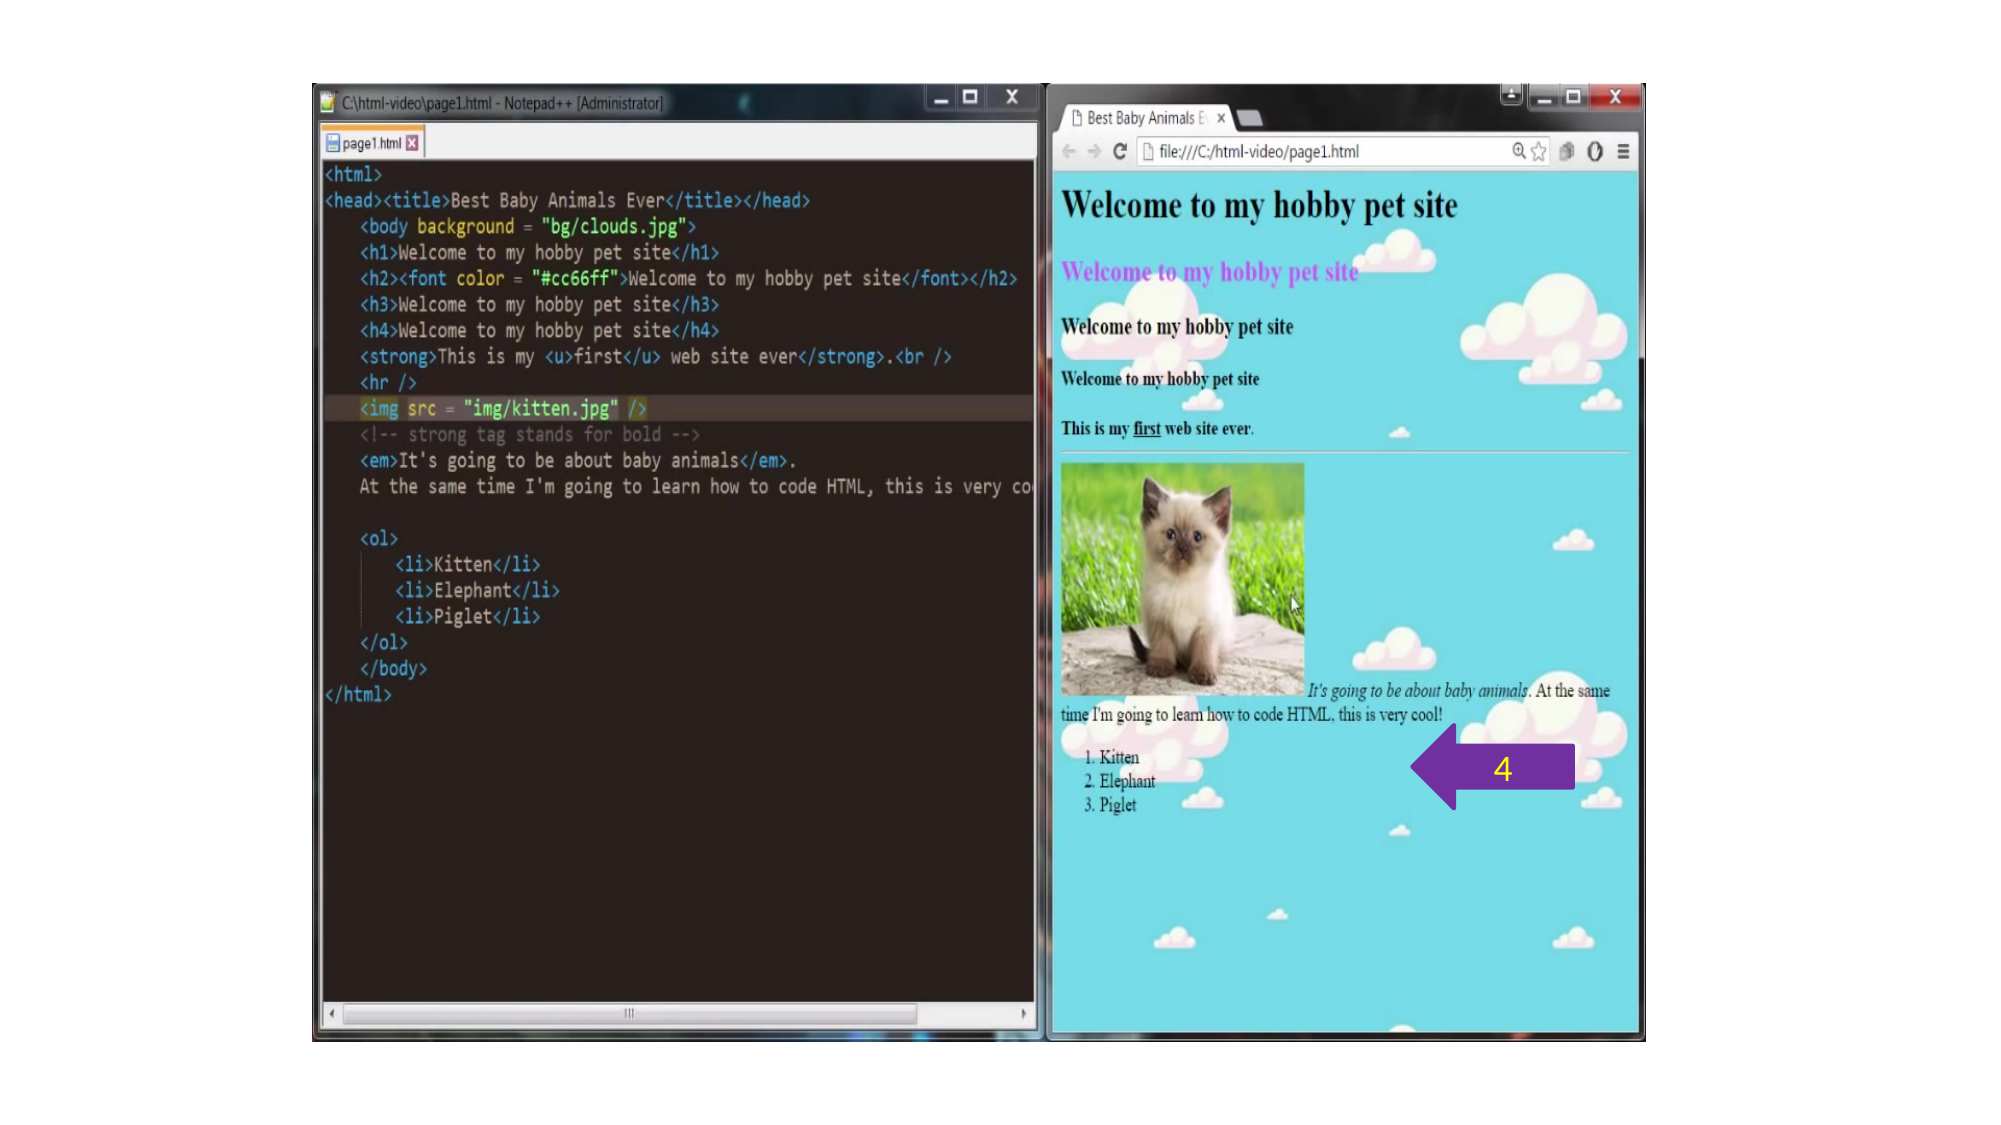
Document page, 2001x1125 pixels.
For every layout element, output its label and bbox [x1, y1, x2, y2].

picture [312, 83, 1647, 1042]
